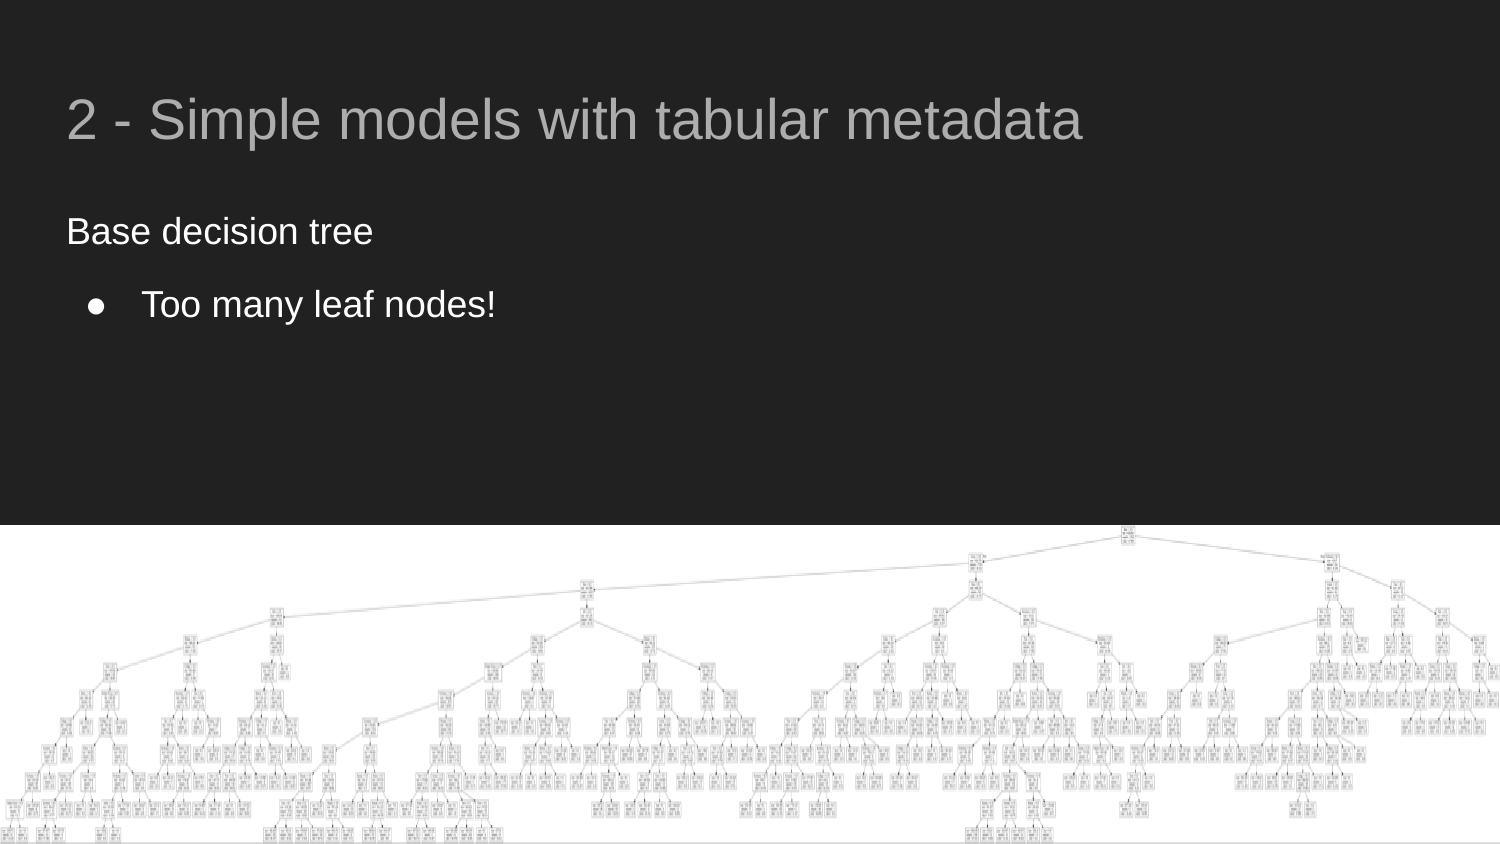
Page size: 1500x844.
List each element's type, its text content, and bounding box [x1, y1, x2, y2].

title 2 - Simple models with tabular metadata [51, 72, 1449, 167]
picture [0, 525, 1500, 844]
list Base decision tree Too many leaf nodes! [51, 189, 1449, 523]
